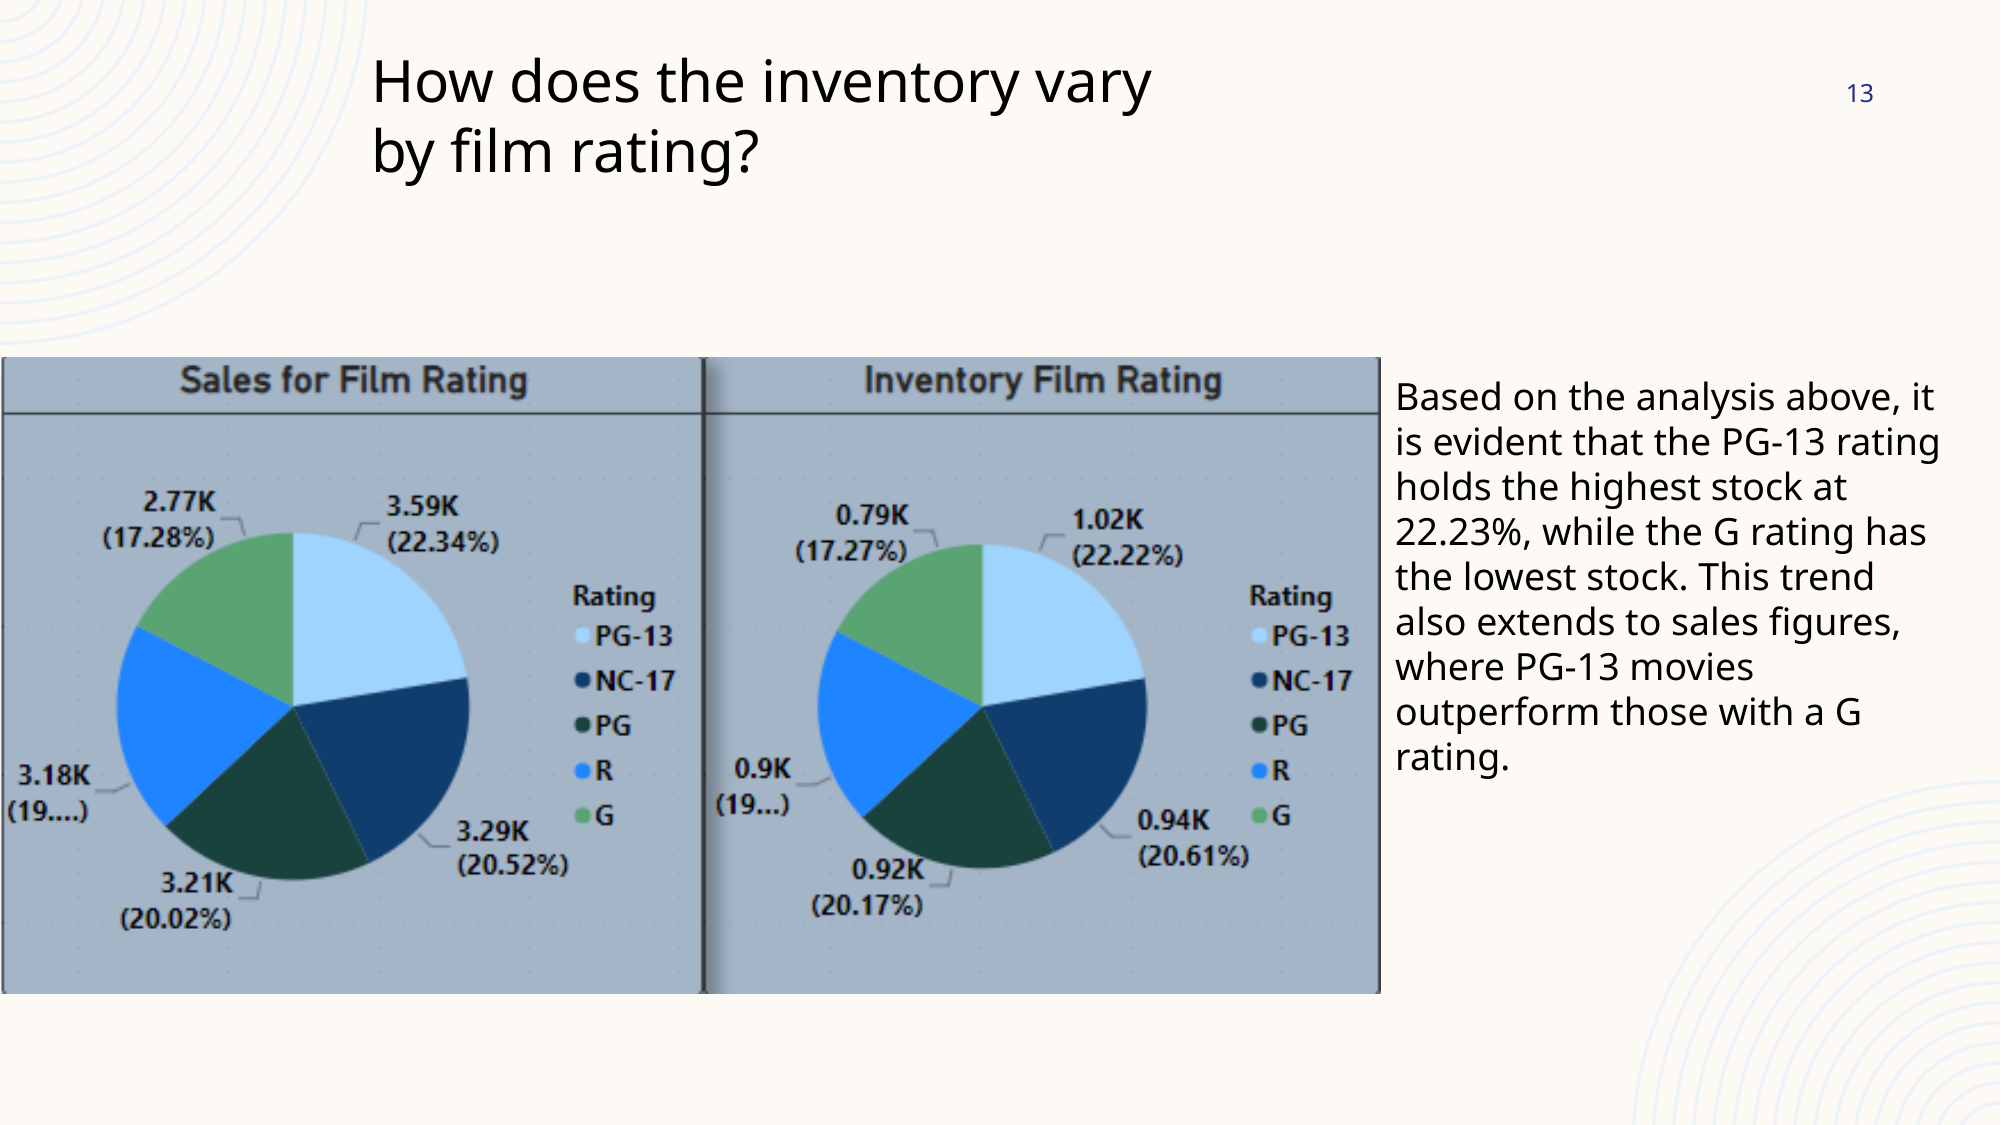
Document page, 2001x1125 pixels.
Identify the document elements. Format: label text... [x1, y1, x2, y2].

text_box Based on the analysis above, it is evident that the PG-13 rating holds the highest stock at 22.23%, while the G rating has the lowest stock. This trend also extends to sales figures, where PG-13 movies outperform those with a G rating. [1381, 365, 1963, 786]
picture [0, 357, 1381, 994]
slide_number 13 [1712, 75, 1875, 116]
text_box How does the inventory vary by film rating? [356, 36, 1231, 192]
